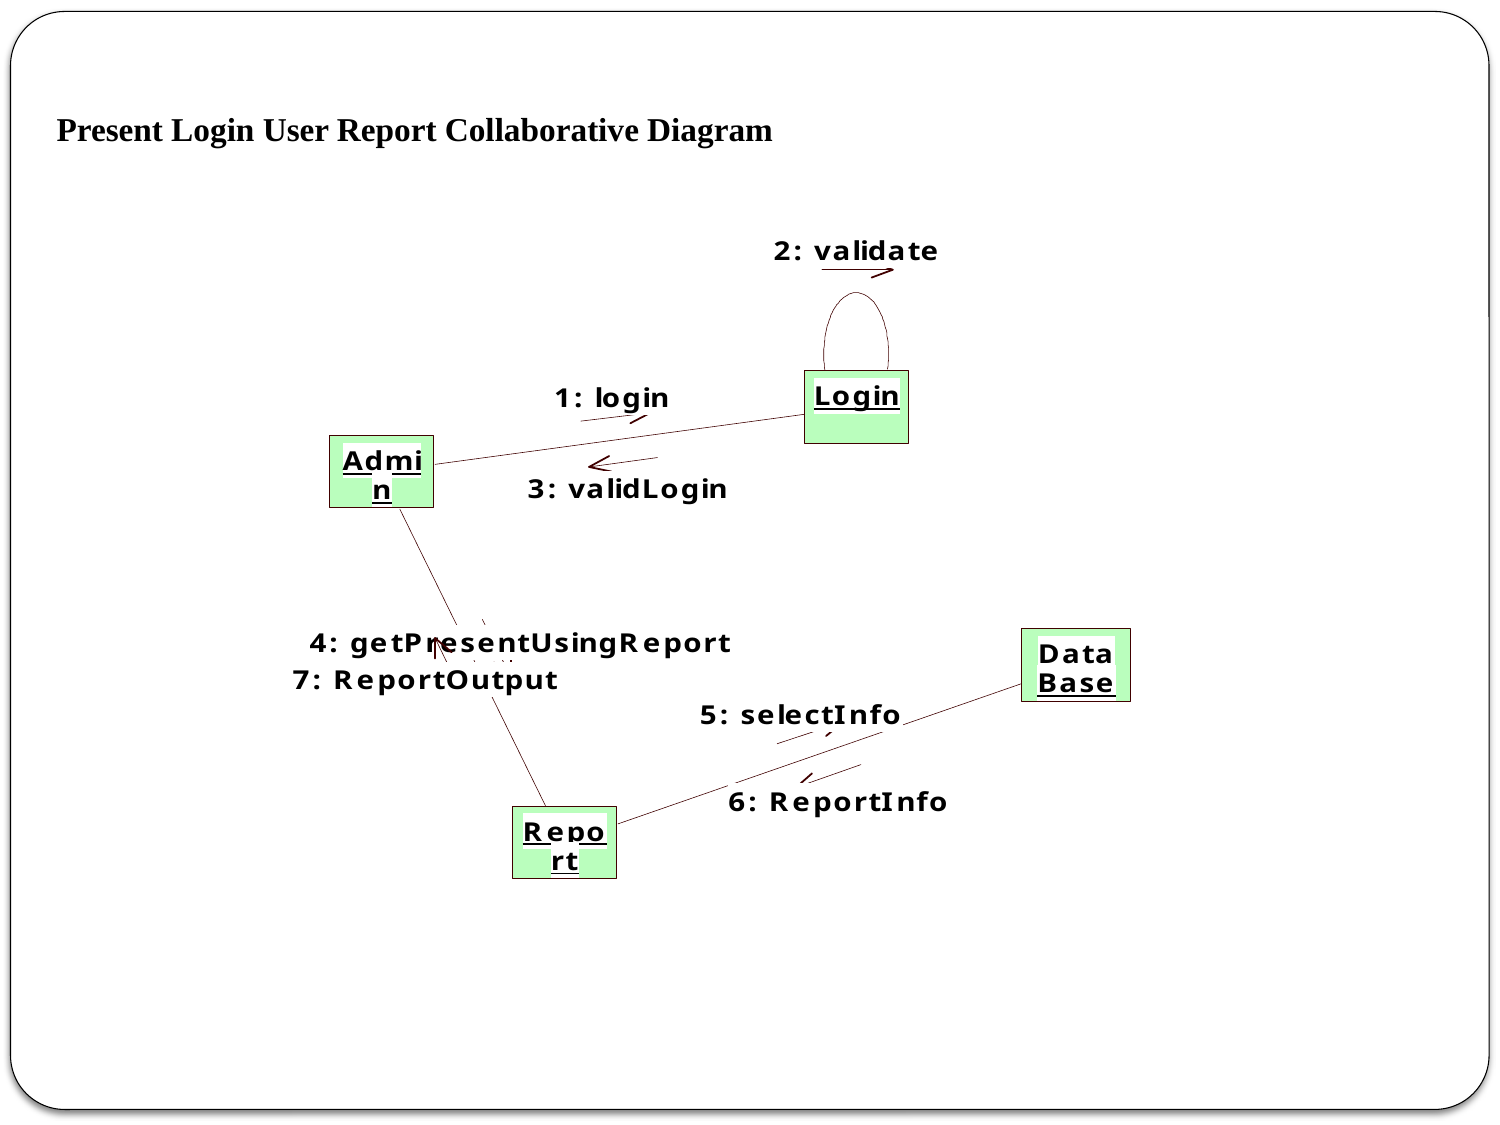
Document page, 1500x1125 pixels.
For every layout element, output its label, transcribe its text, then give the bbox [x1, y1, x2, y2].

text_box Present Login User Report Collaborative Diagram [41, 100, 790, 156]
picture [249, 199, 1176, 913]
